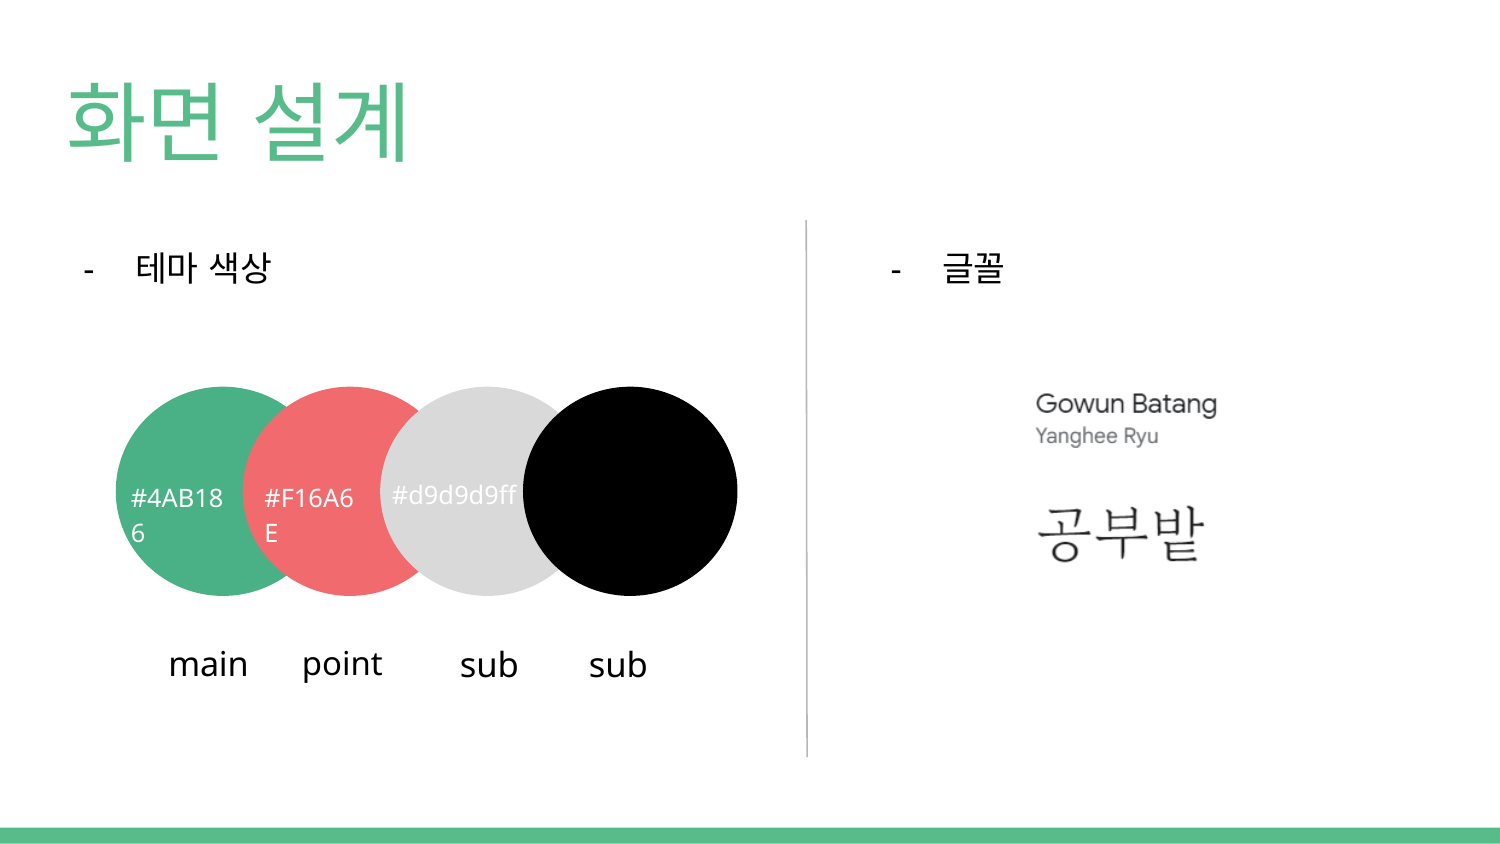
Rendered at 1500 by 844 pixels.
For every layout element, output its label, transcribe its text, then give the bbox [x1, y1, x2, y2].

list #4AB186 [115, 462, 250, 521]
list sub [574, 621, 687, 700]
text_box [120, 521, 286, 596]
text_box [247, 386, 418, 462]
text_box [384, 518, 559, 596]
text_box [247, 521, 419, 596]
list #d9d9d9ff [376, 459, 562, 518]
list 글꼴 [858, 226, 1500, 304]
list point [286, 621, 400, 700]
list #F16A6E [250, 462, 384, 521]
picture [1018, 367, 1331, 796]
list sub [444, 621, 558, 700]
list main [153, 621, 266, 700]
text_box [385, 386, 559, 459]
title 화면 설계 [51, 51, 1449, 189]
list 테마 색상 [51, 226, 737, 304]
text_box [120, 386, 286, 462]
text_box [526, 386, 738, 596]
